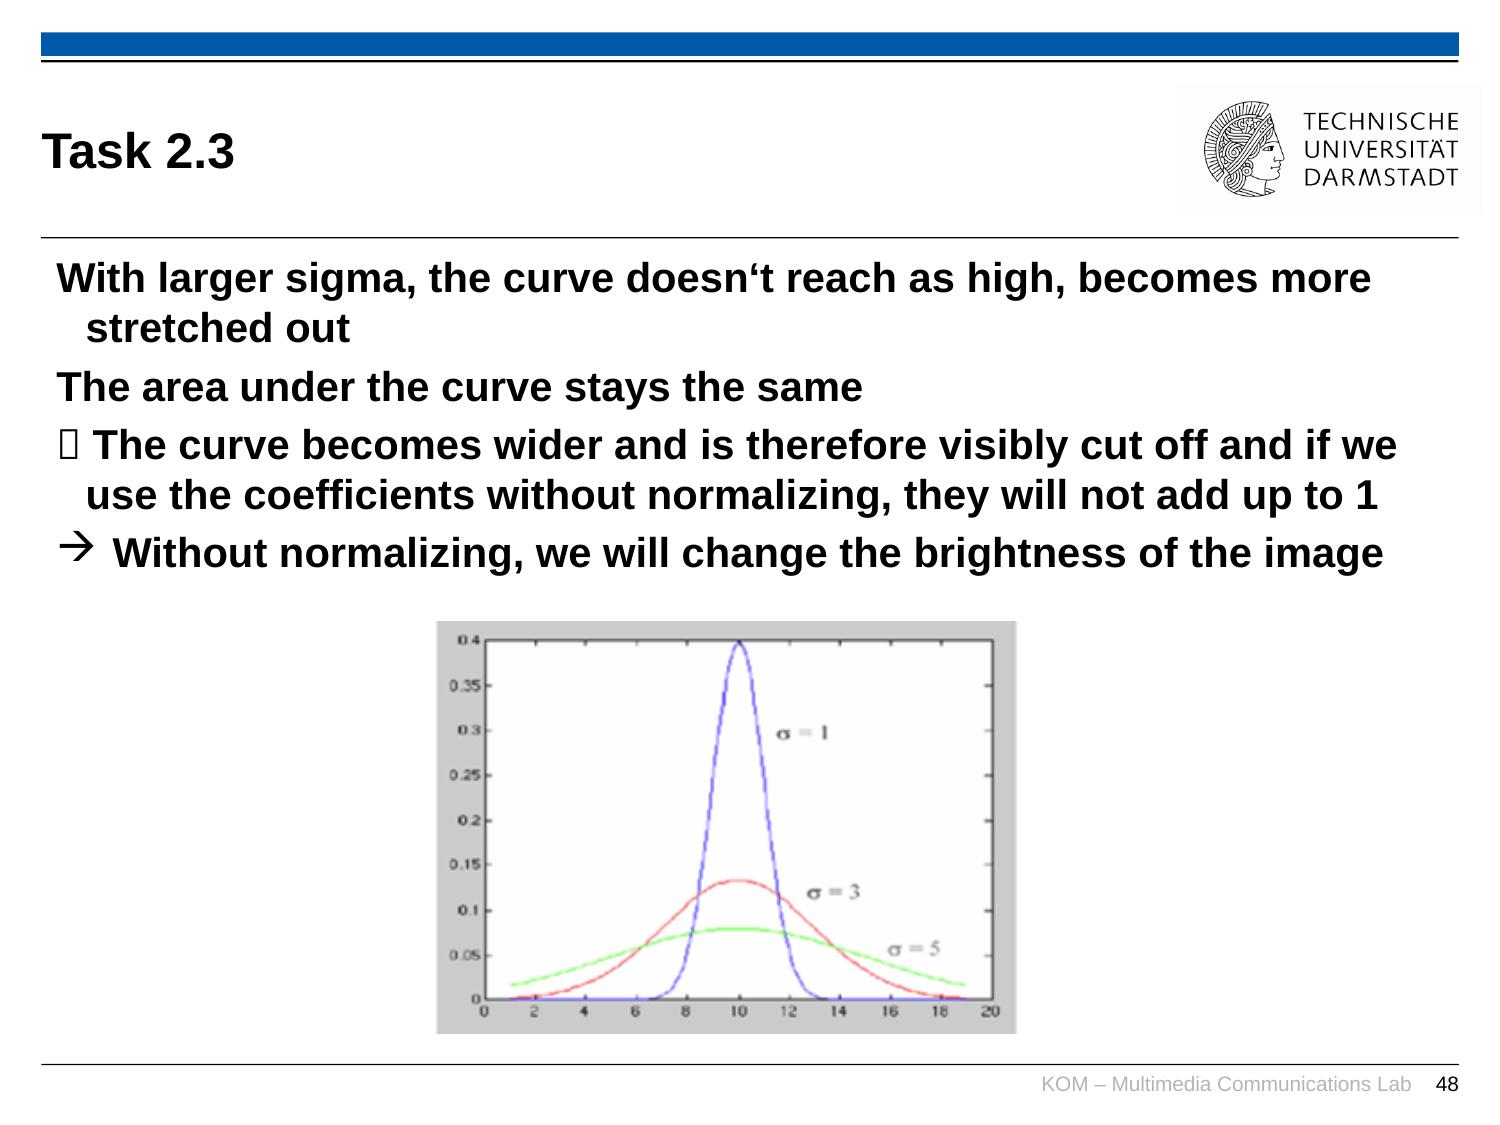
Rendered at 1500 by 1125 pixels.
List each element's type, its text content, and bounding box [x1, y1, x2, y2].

picture [1175, 84, 1483, 214]
list With larger sigma, the curve doesn‘t reach as high, becomes more stretched out The area under the curve stays the same  The curve becomes wider and is therefore visibly cut off and if we use the coefficients without normalizing, they will not add up to 1 Without normalizing, we will change the brightness of the image [41, 243, 1459, 1059]
picture [430, 621, 1023, 1034]
title Task 2.3 [41, 80, 1170, 218]
